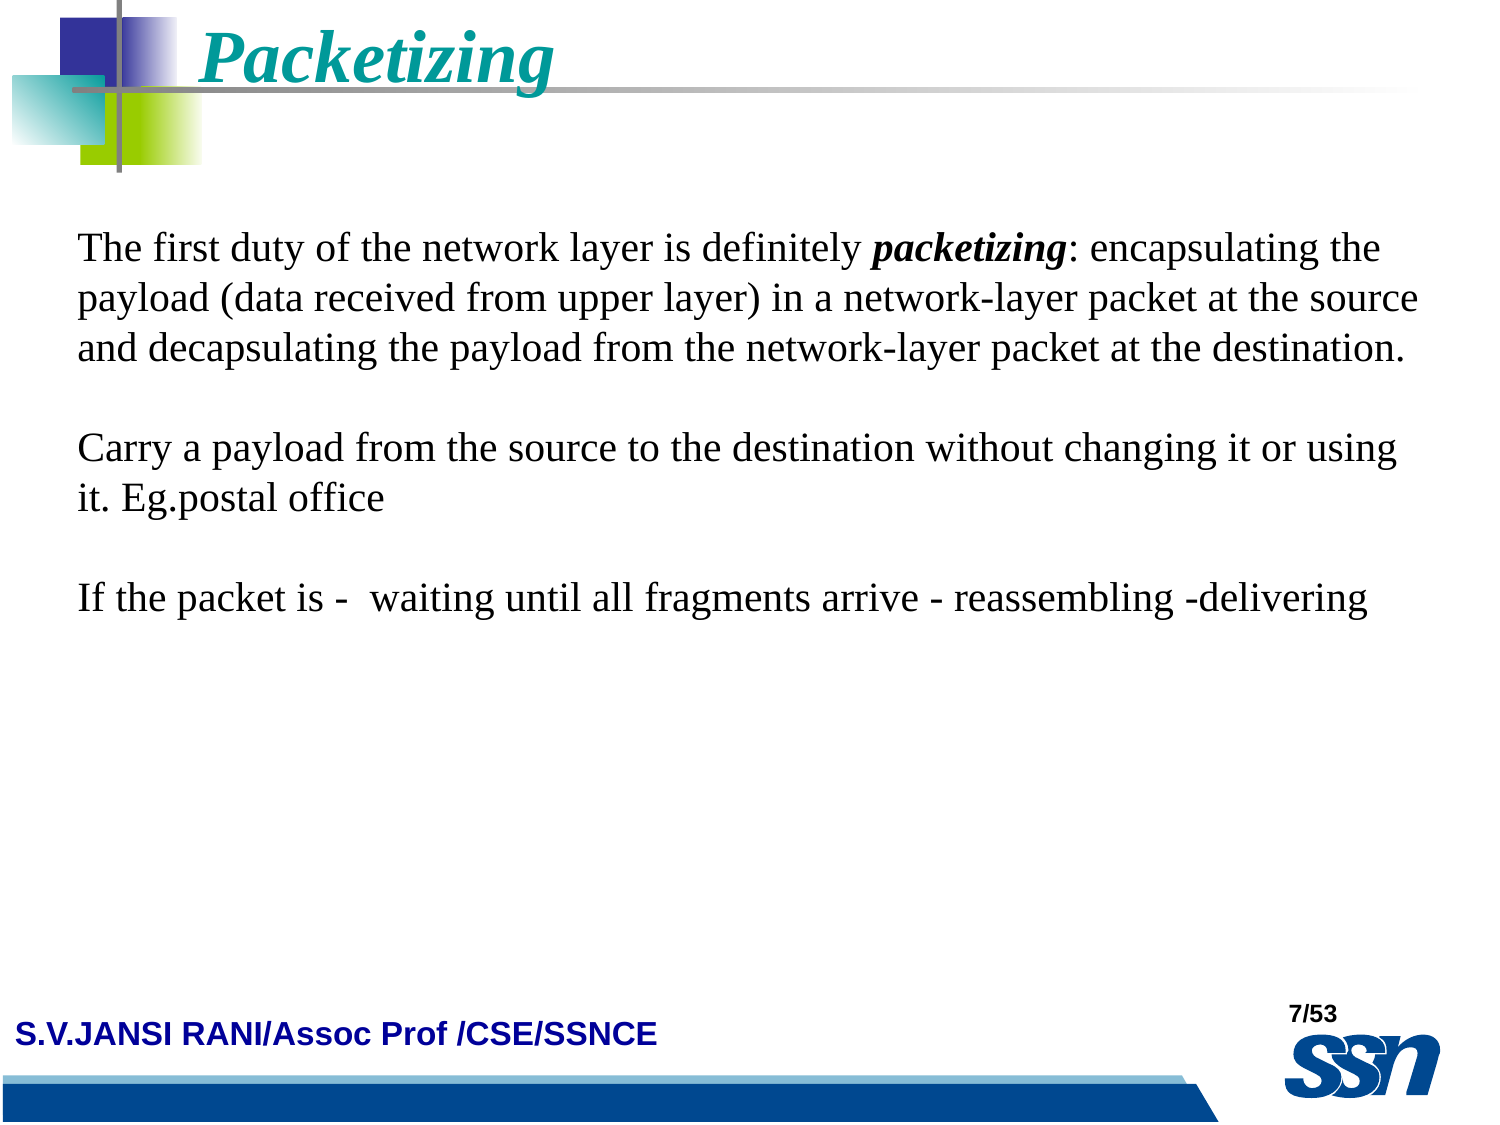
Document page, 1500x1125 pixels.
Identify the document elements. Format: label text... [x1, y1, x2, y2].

text_box The first duty of the network layer is definitely packetizing: encapsulating the payload (data received from upper layer) in a network-layer packet at the source and decapsulating the payload from the network-layer packet at the destination. Carry a payload from the source to the destination without changing it or using it. Eg.postal office If the packet is - waiting until all fragments arrive - reassembling -delivering [62, 212, 1447, 628]
text_box [72, 87, 183, 93]
text_box [122, 93, 141, 165]
text_box [12, 75, 105, 145]
text_box [116, 93, 122, 173]
text_box [60, 17, 116, 86]
text_box [122, 17, 177, 86]
text_box Packetizing [183, 0, 572, 105]
text_box [141, 93, 202, 165]
text_box [572, 87, 1423, 93]
text_box [116, 0, 122, 87]
text_box [80, 93, 116, 165]
